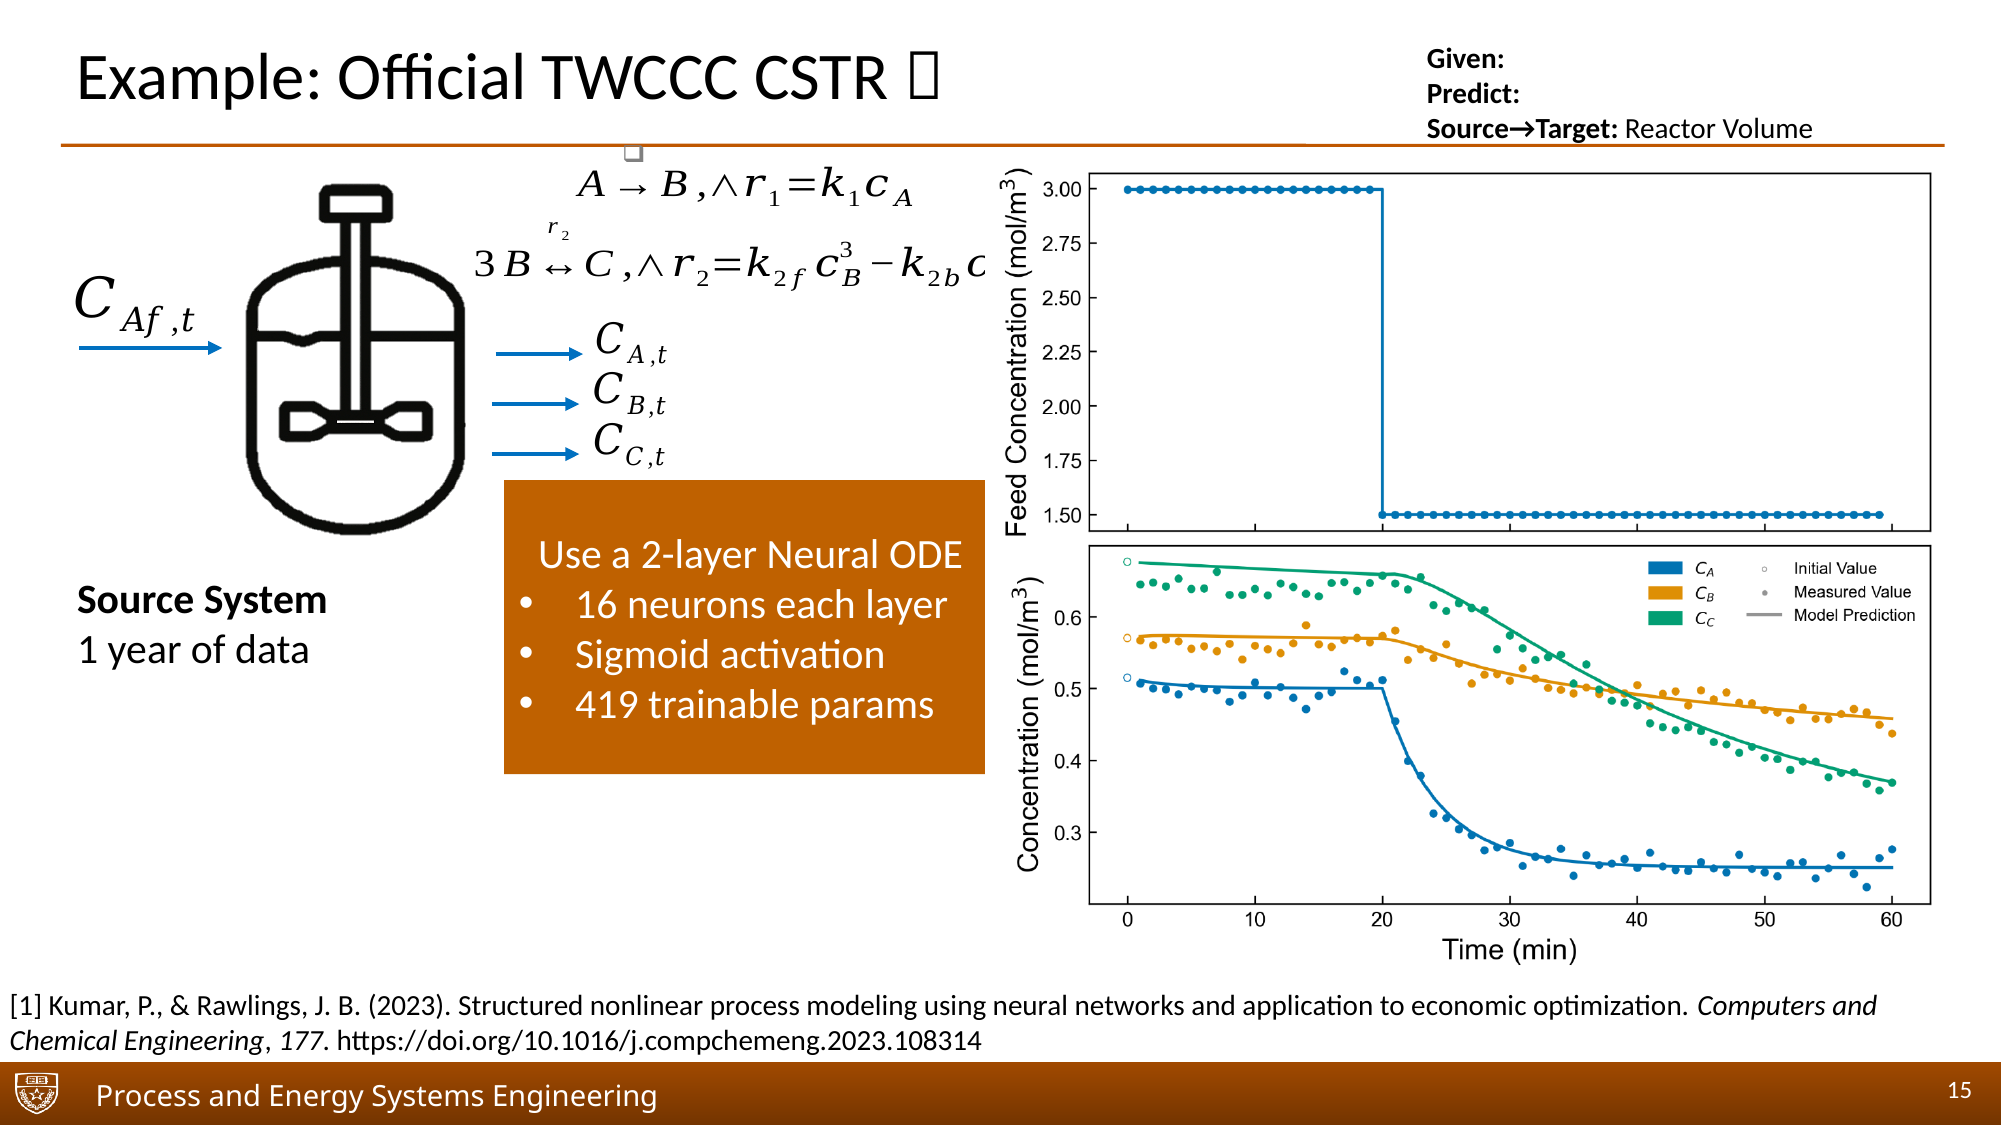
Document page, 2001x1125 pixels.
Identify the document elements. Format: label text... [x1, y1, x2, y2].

picture [160, 173, 496, 579]
text_box Use a 2-layer Neural ODE 16 neurons each layer Sigmoid activation 419 trainable params [503, 479, 982, 775]
text_box [1] Kumar, P., & Rawlings, J. B. (2023). Structured nonlinear process modeling using neural networks and application to economic optimization. Computers and Chemical Engineering, 177. https://doi.org/10.1016/j.compchemeng.2023.108314 [0, 978, 2000, 1064]
slide_number 15 [1681, 1064, 1988, 1115]
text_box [982, 163, 1944, 979]
title Example: Official TWCCC CSTR  [61, 22, 1944, 135]
